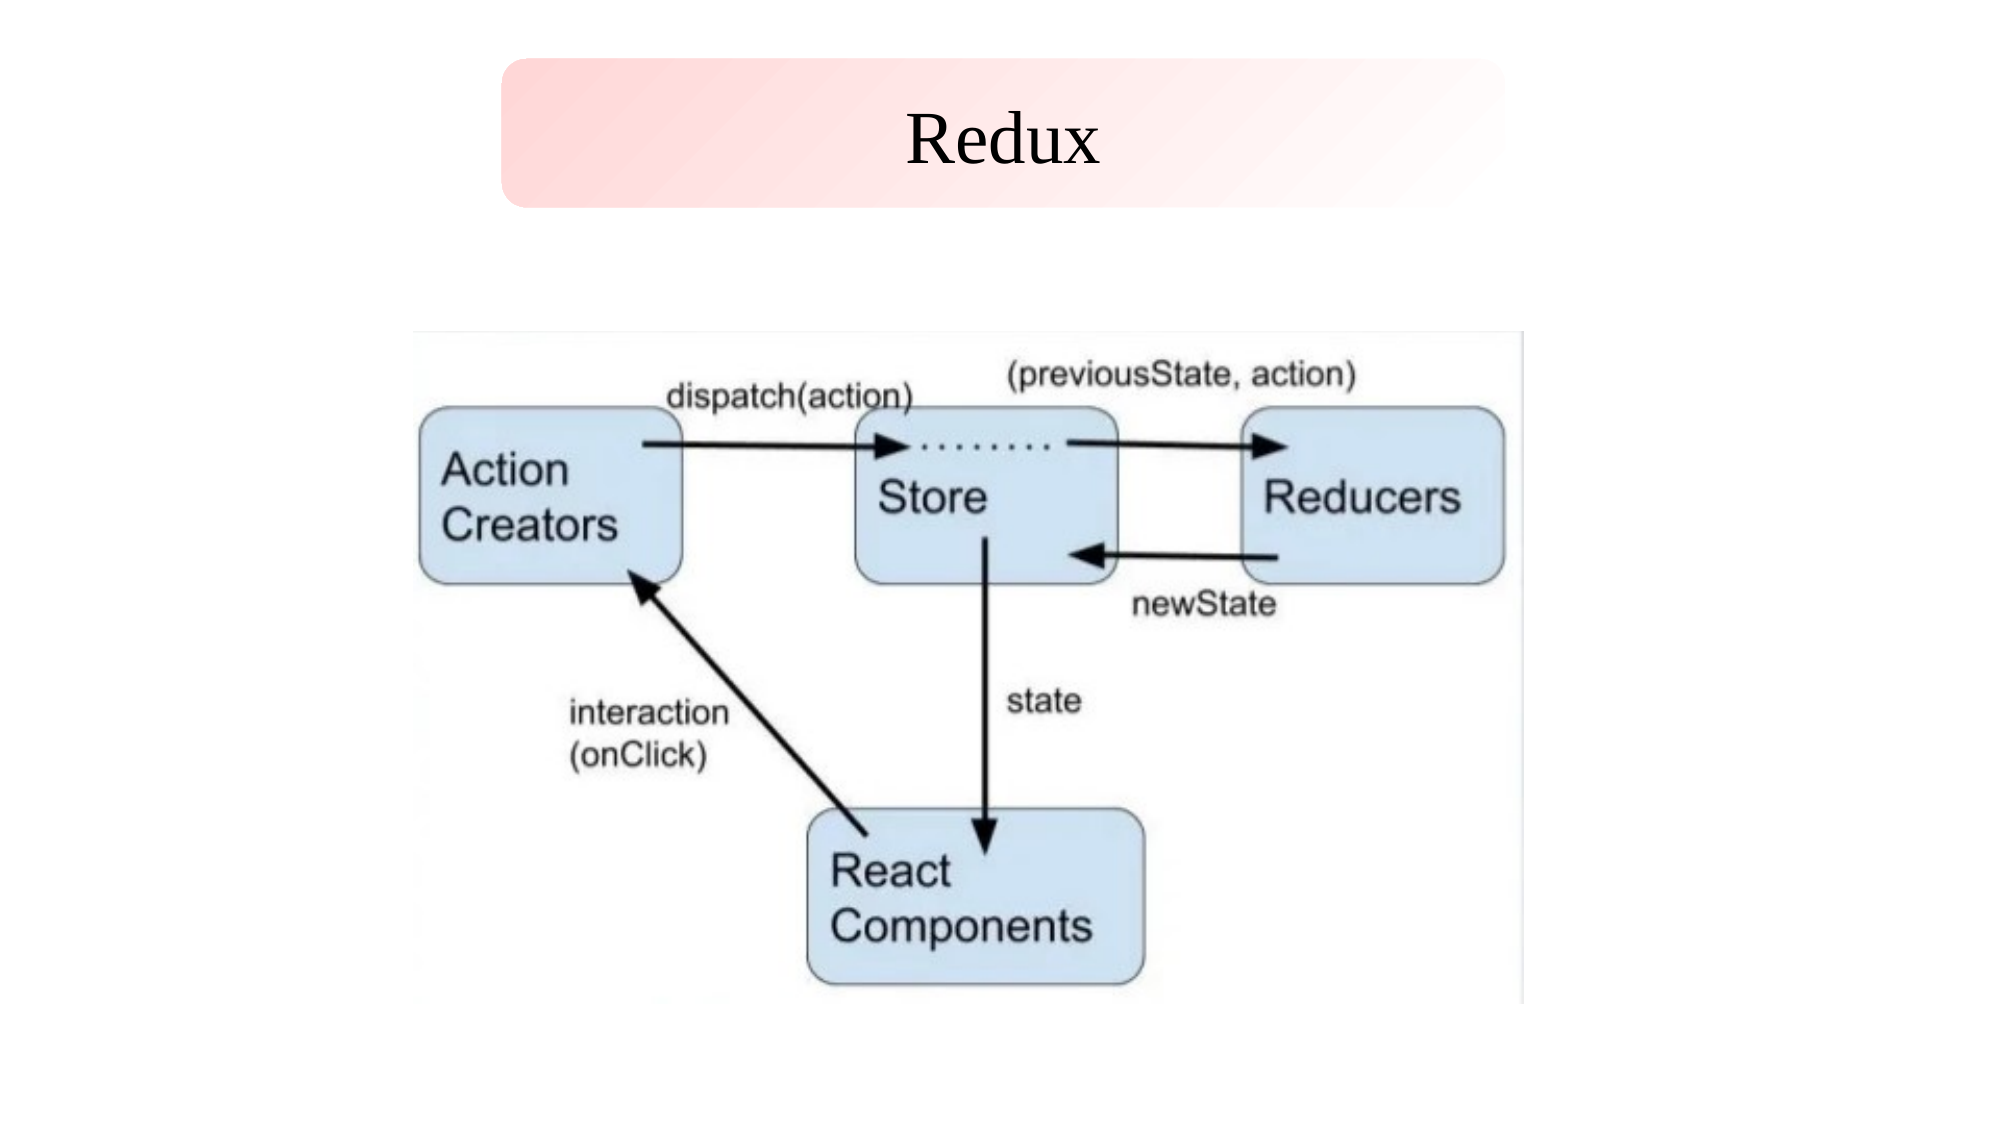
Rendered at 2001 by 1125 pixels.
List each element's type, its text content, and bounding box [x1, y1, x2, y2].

text_box Redux [501, 58, 1506, 208]
picture [413, 330, 1524, 1004]
